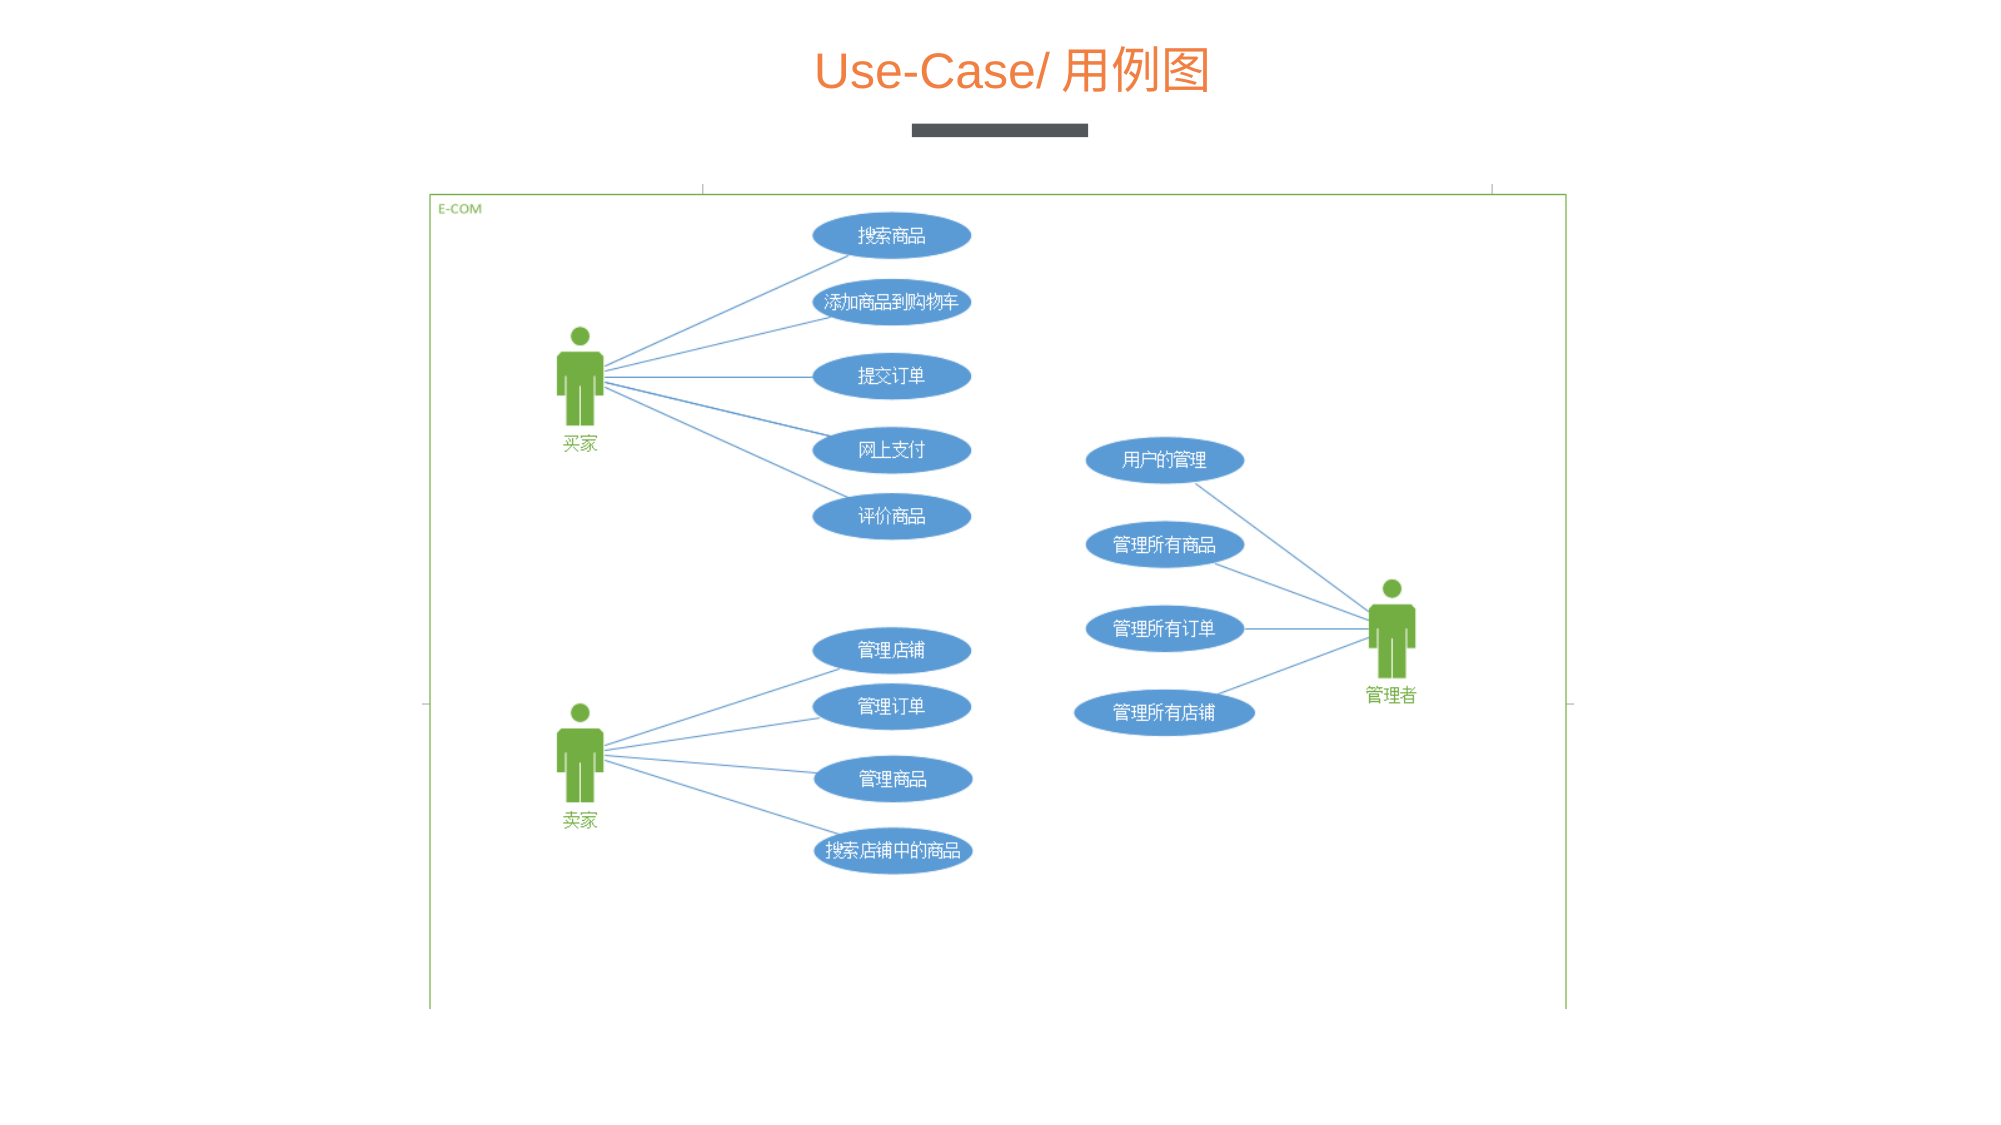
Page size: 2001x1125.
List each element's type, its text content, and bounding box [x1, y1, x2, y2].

text_box [910, 121, 1090, 139]
picture [422, 184, 1578, 1009]
text_box Use-Case/用例图 [799, 30, 1288, 106]
